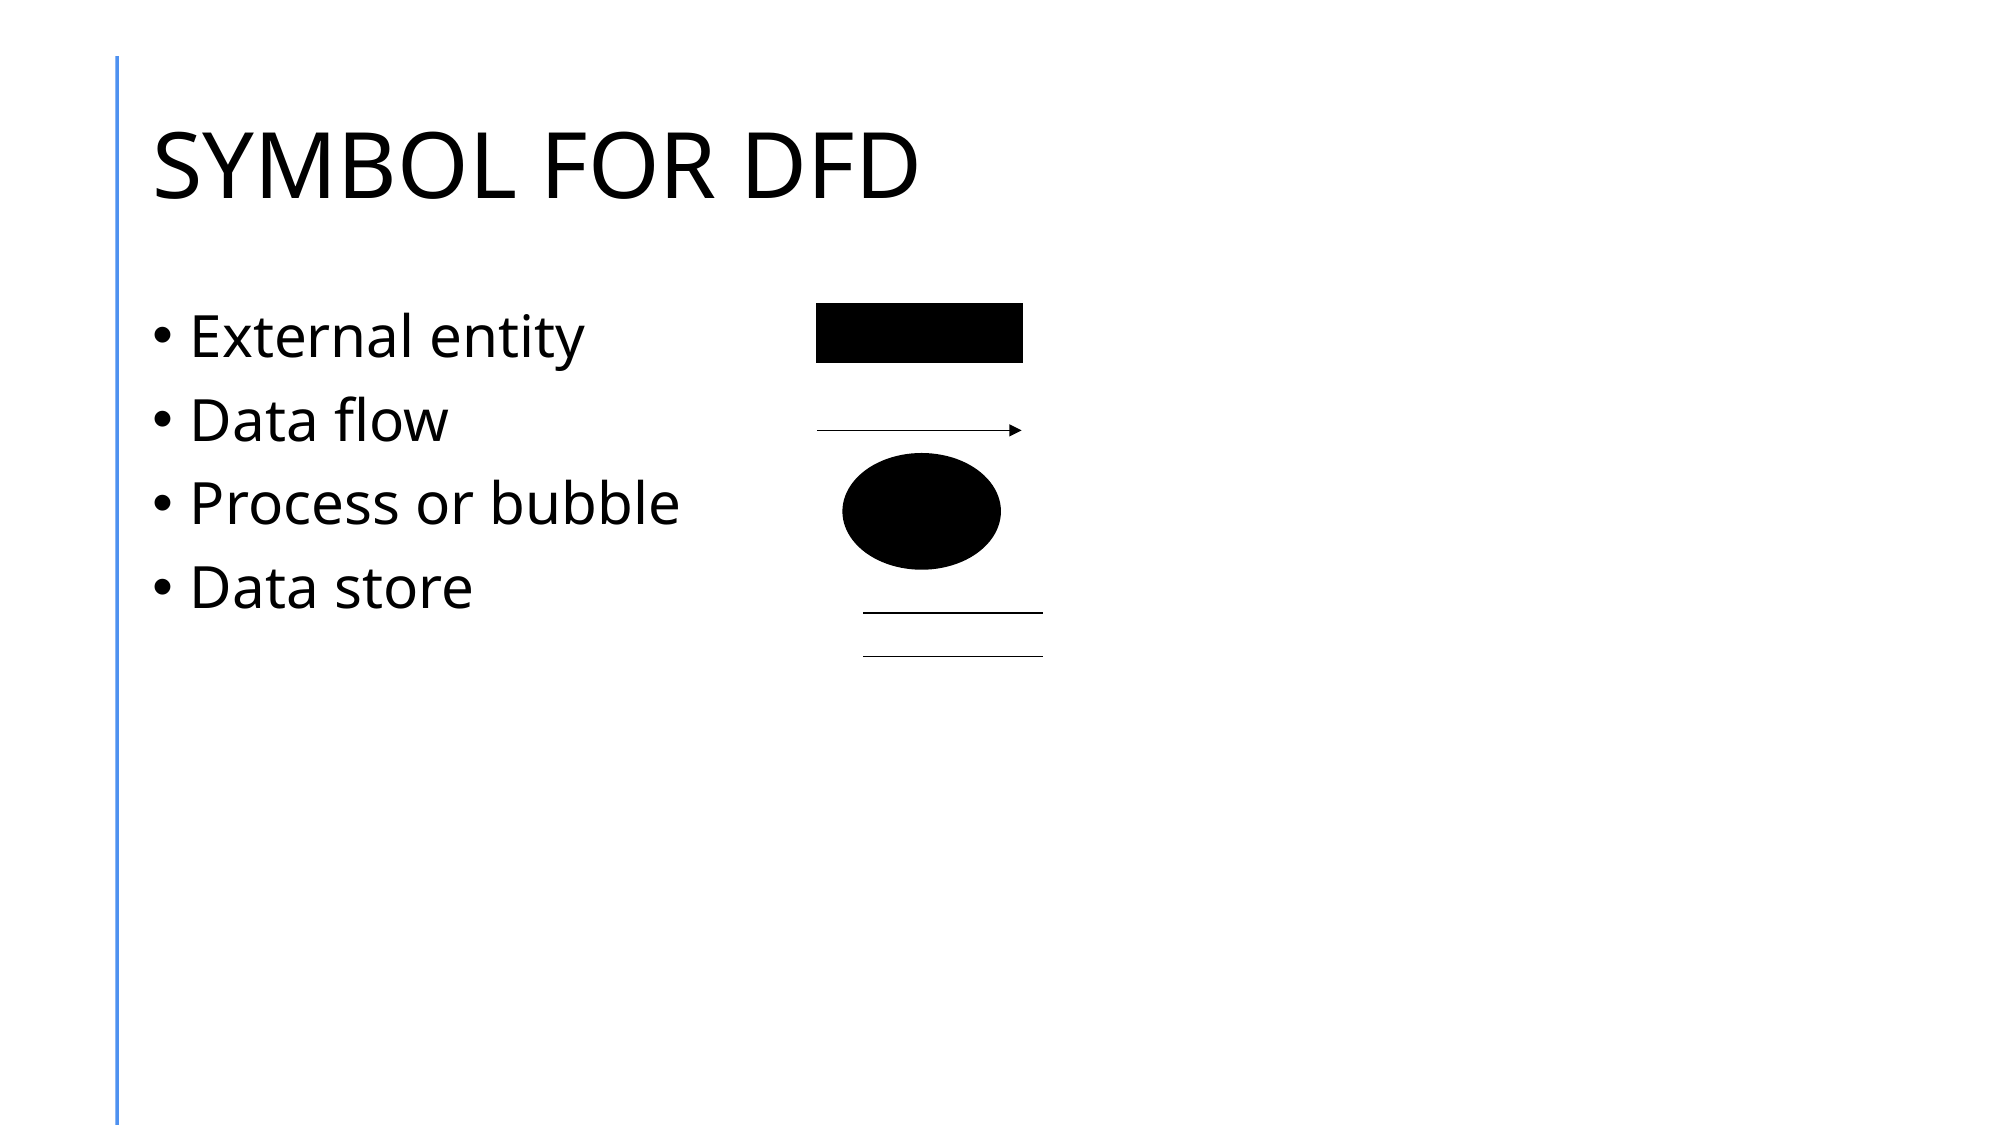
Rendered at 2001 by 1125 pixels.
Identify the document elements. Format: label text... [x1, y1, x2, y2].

list External entity Data flow Process or bubble Data store [137, 299, 1863, 1014]
text_box [842, 452, 1001, 570]
title SYMBOL FOR DFD [137, 59, 1863, 278]
text_box [816, 303, 1023, 363]
